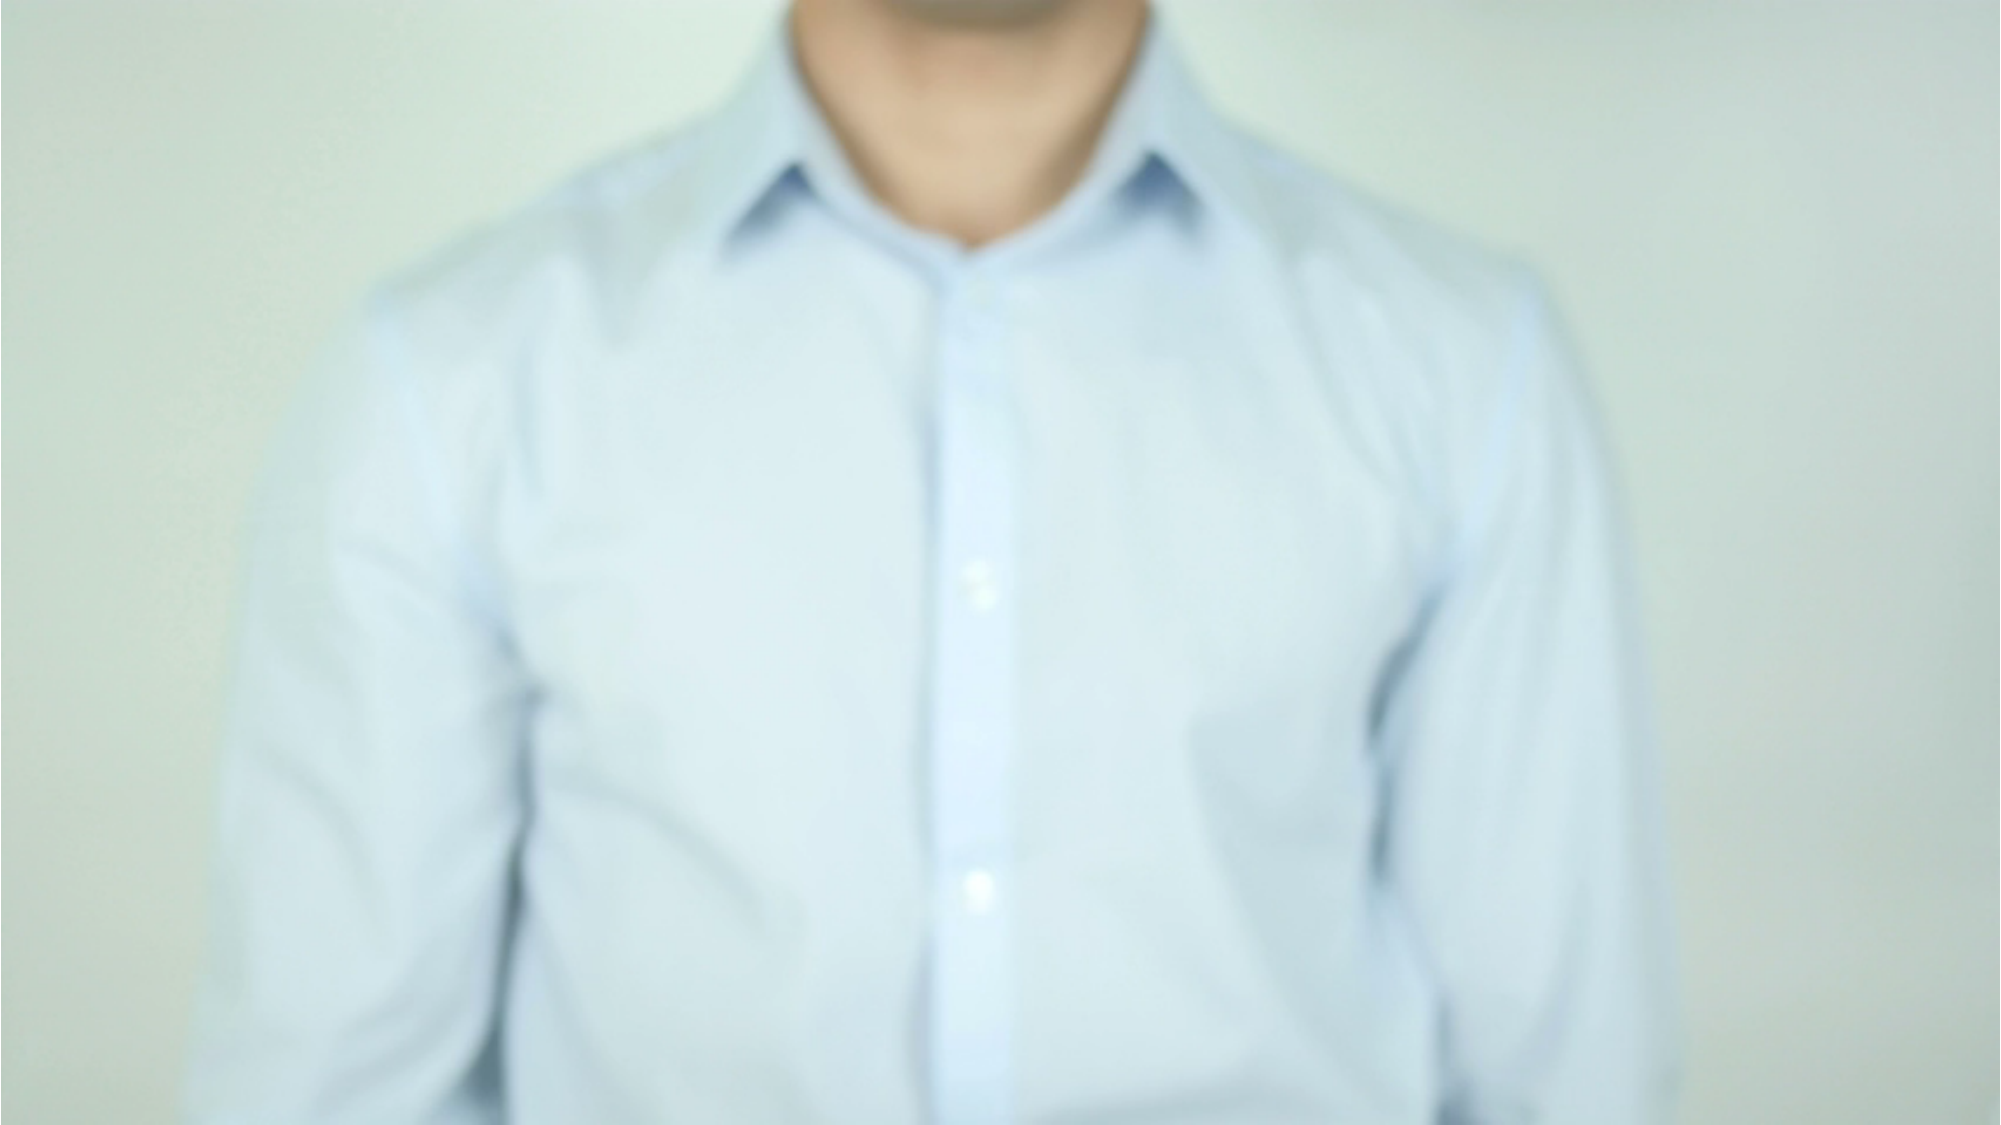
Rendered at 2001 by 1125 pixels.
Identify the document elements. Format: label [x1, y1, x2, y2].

text_box [0, 0, 2000, 1125]
